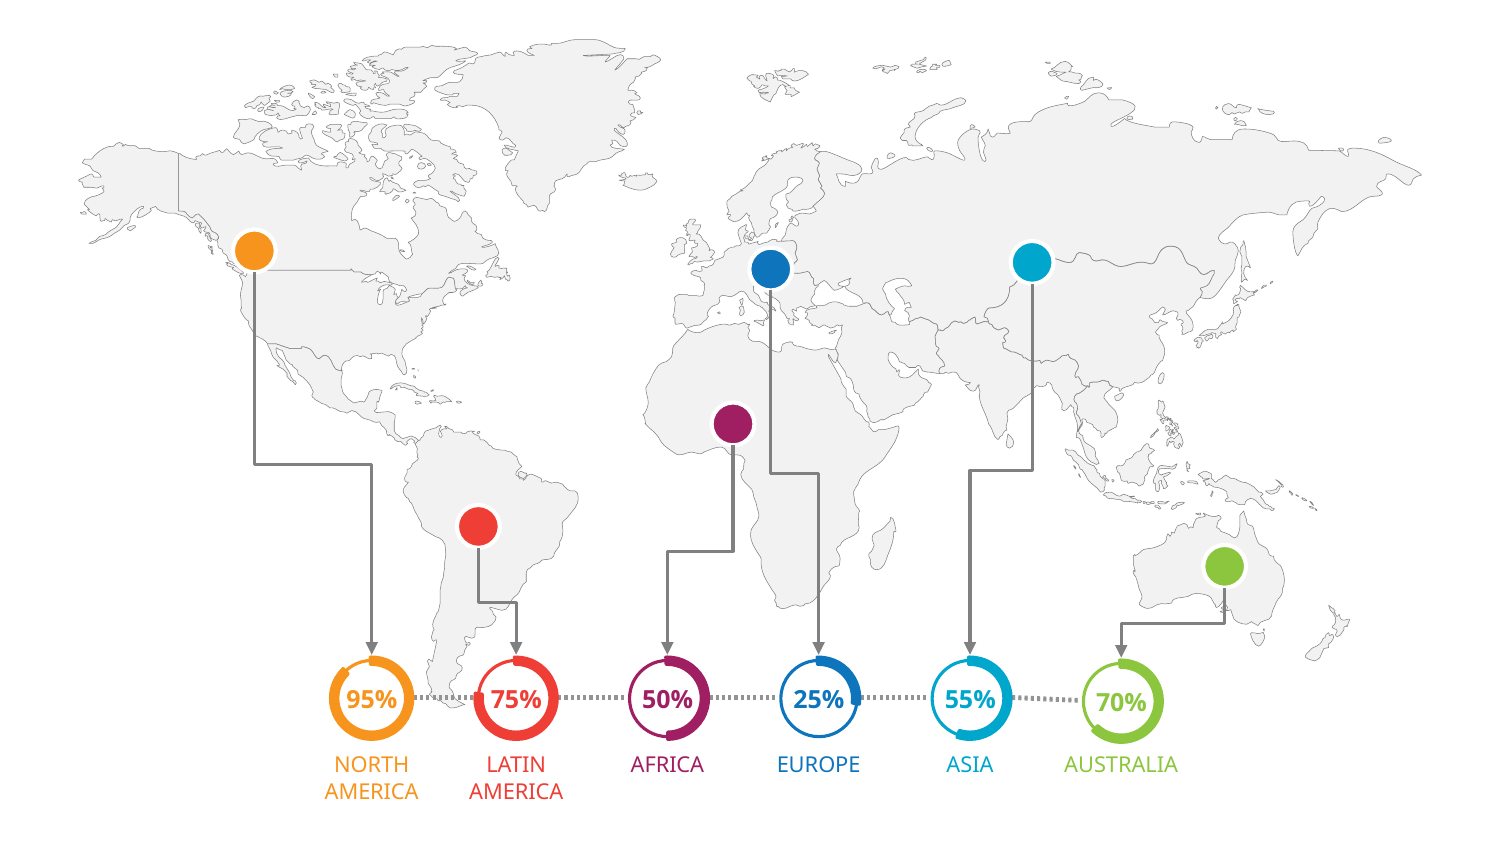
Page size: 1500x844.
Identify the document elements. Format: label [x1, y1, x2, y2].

text_box [605, 751, 730, 778]
text_box [78, 39, 1422, 743]
text_box [1059, 751, 1184, 778]
text_box [908, 751, 1033, 778]
text_box [756, 751, 881, 778]
text_box [454, 751, 579, 804]
text_box [316, 751, 427, 804]
